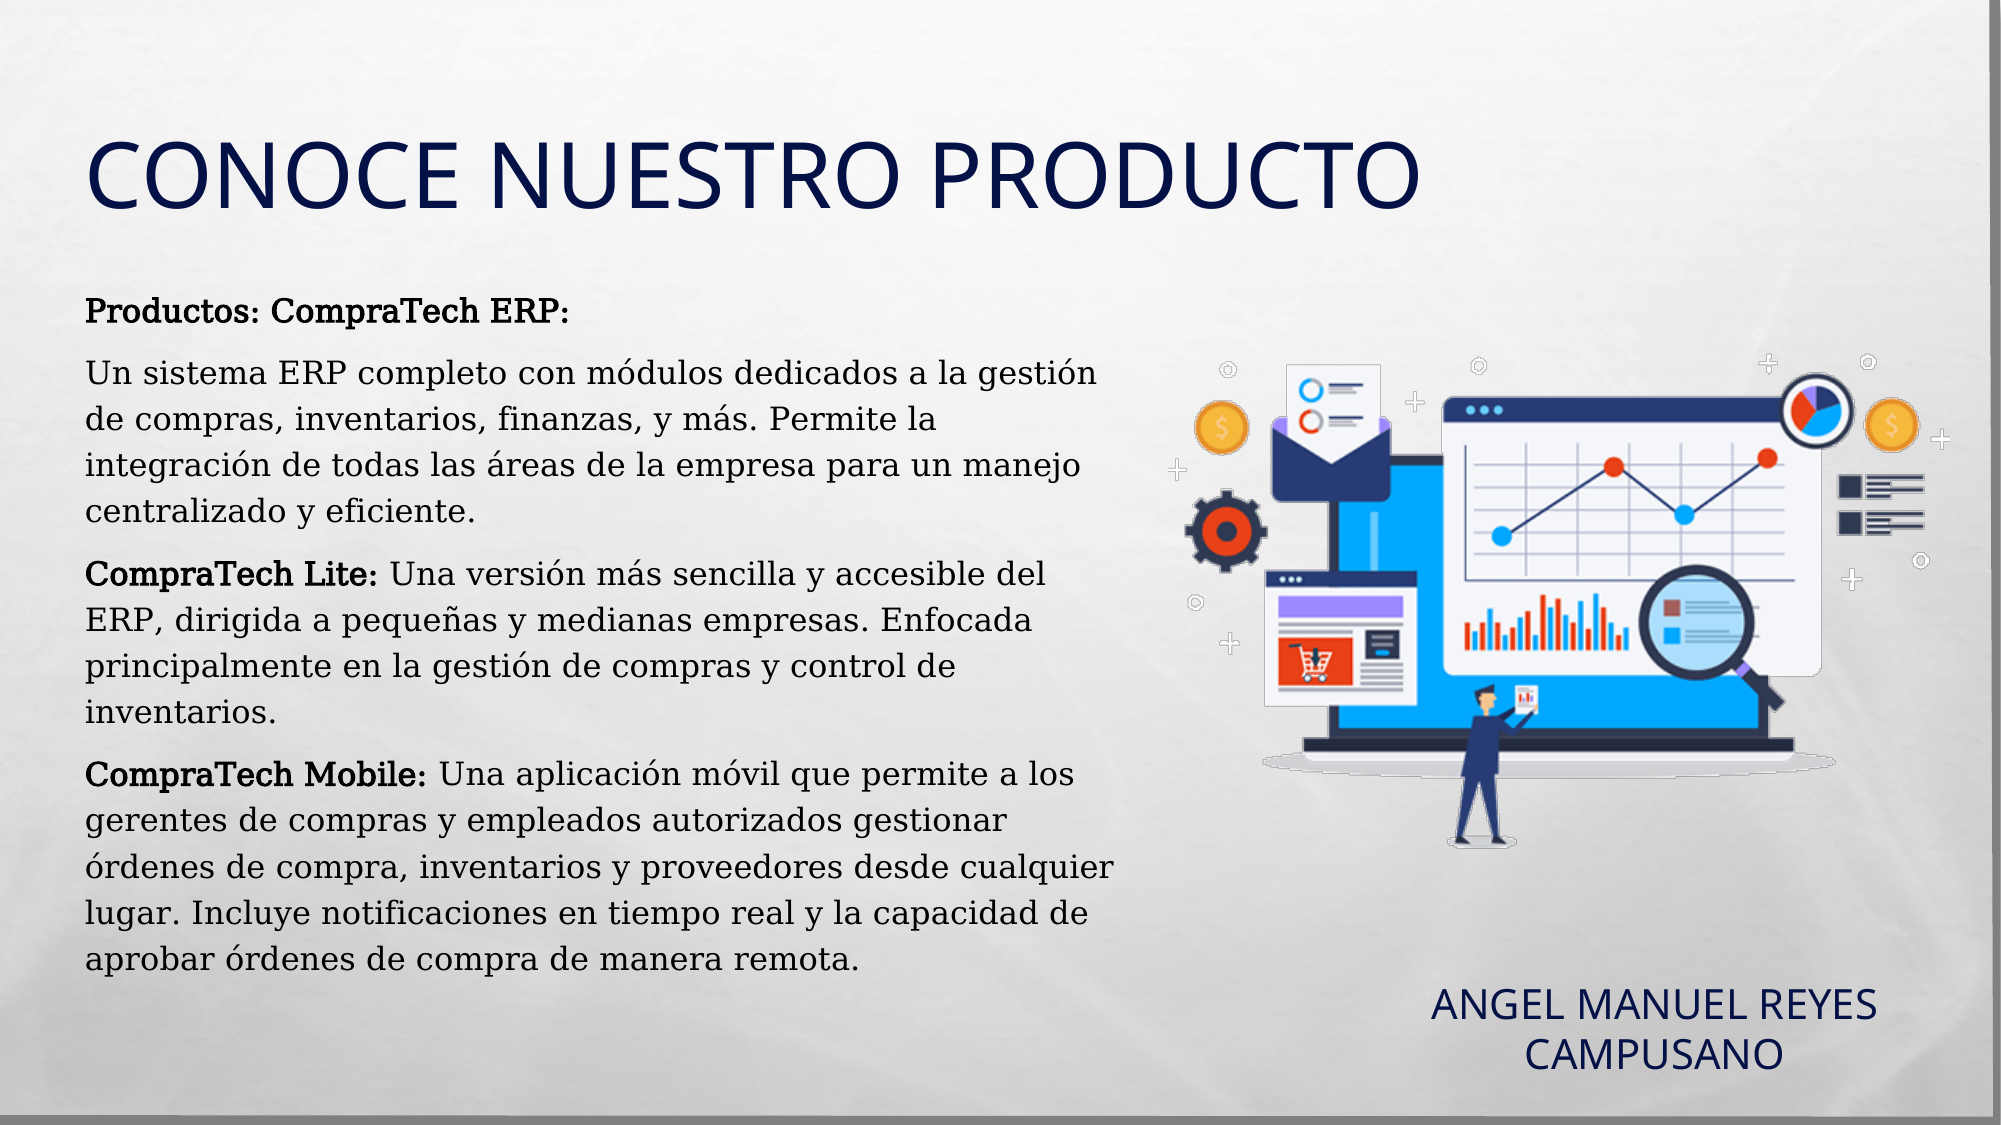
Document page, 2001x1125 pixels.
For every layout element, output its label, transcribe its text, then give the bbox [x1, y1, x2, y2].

title Conoce nuestro producto [69, 84, 1776, 274]
picture [1168, 301, 1951, 888]
list Productos: CompraTech ERP: Un sistema ERP completo con módulos dedicados a la gestión de compras, inventarios, finanzas, y más. Permite la integración de todas las áreas de la empresa para un manejo centralizado y eficiente. CompraTech Lite: Una versión más sencilla y accesible del ERP, dirigida a pequeñas y medianas empresas. Enfocada principalmente en la gestión de compras y control de inventarios. CompraTech Mobile: Una aplicación móvil que permite a los gerentes de compras y empleados autorizados gestionar órdenes de compra, inventarios y proveedores desde cualquier lugar. Incluye notificaciones en tiempo real y la capacidad de aprobar órdenes de compra de manera remota. [69, 273, 1149, 986]
